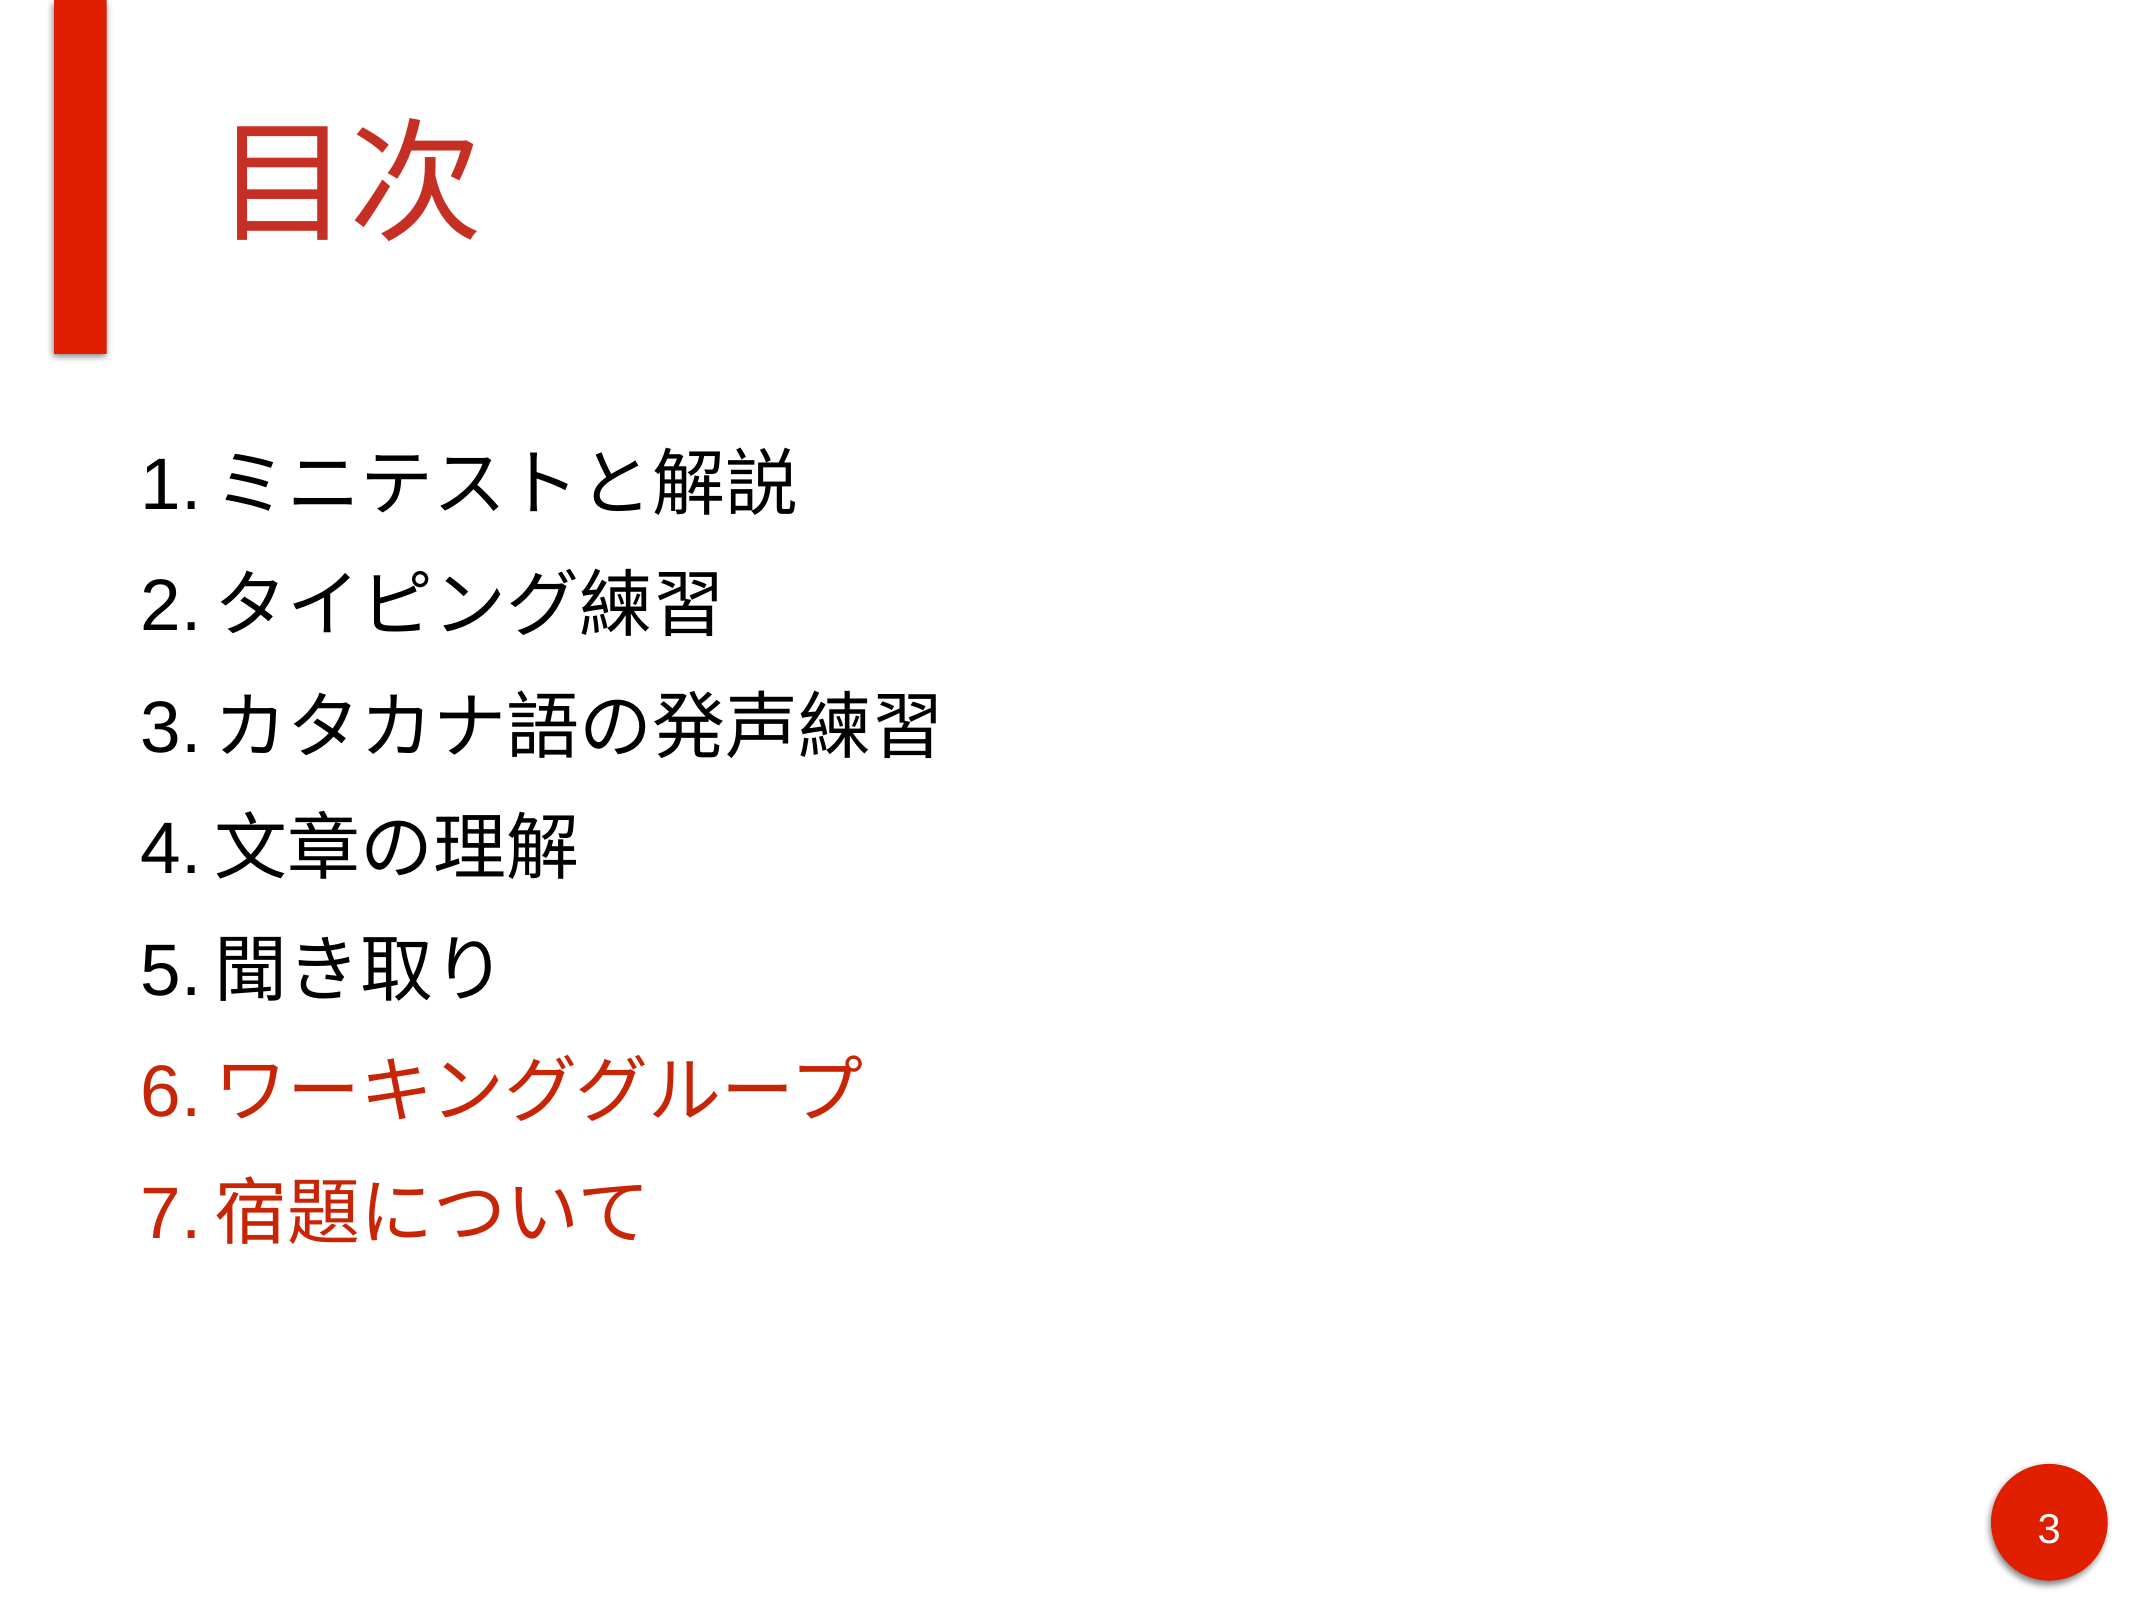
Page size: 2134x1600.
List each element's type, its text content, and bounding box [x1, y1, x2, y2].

slide_number ‹#› [2012, 1493, 2087, 1552]
title 目次 [208, 11, 1927, 343]
list ミニテストと解説 タイピング練習 カタカナ語の発声練習 文章の理解 聞き取り ワーキンググループ 宿題について [131, 414, 1952, 1600]
